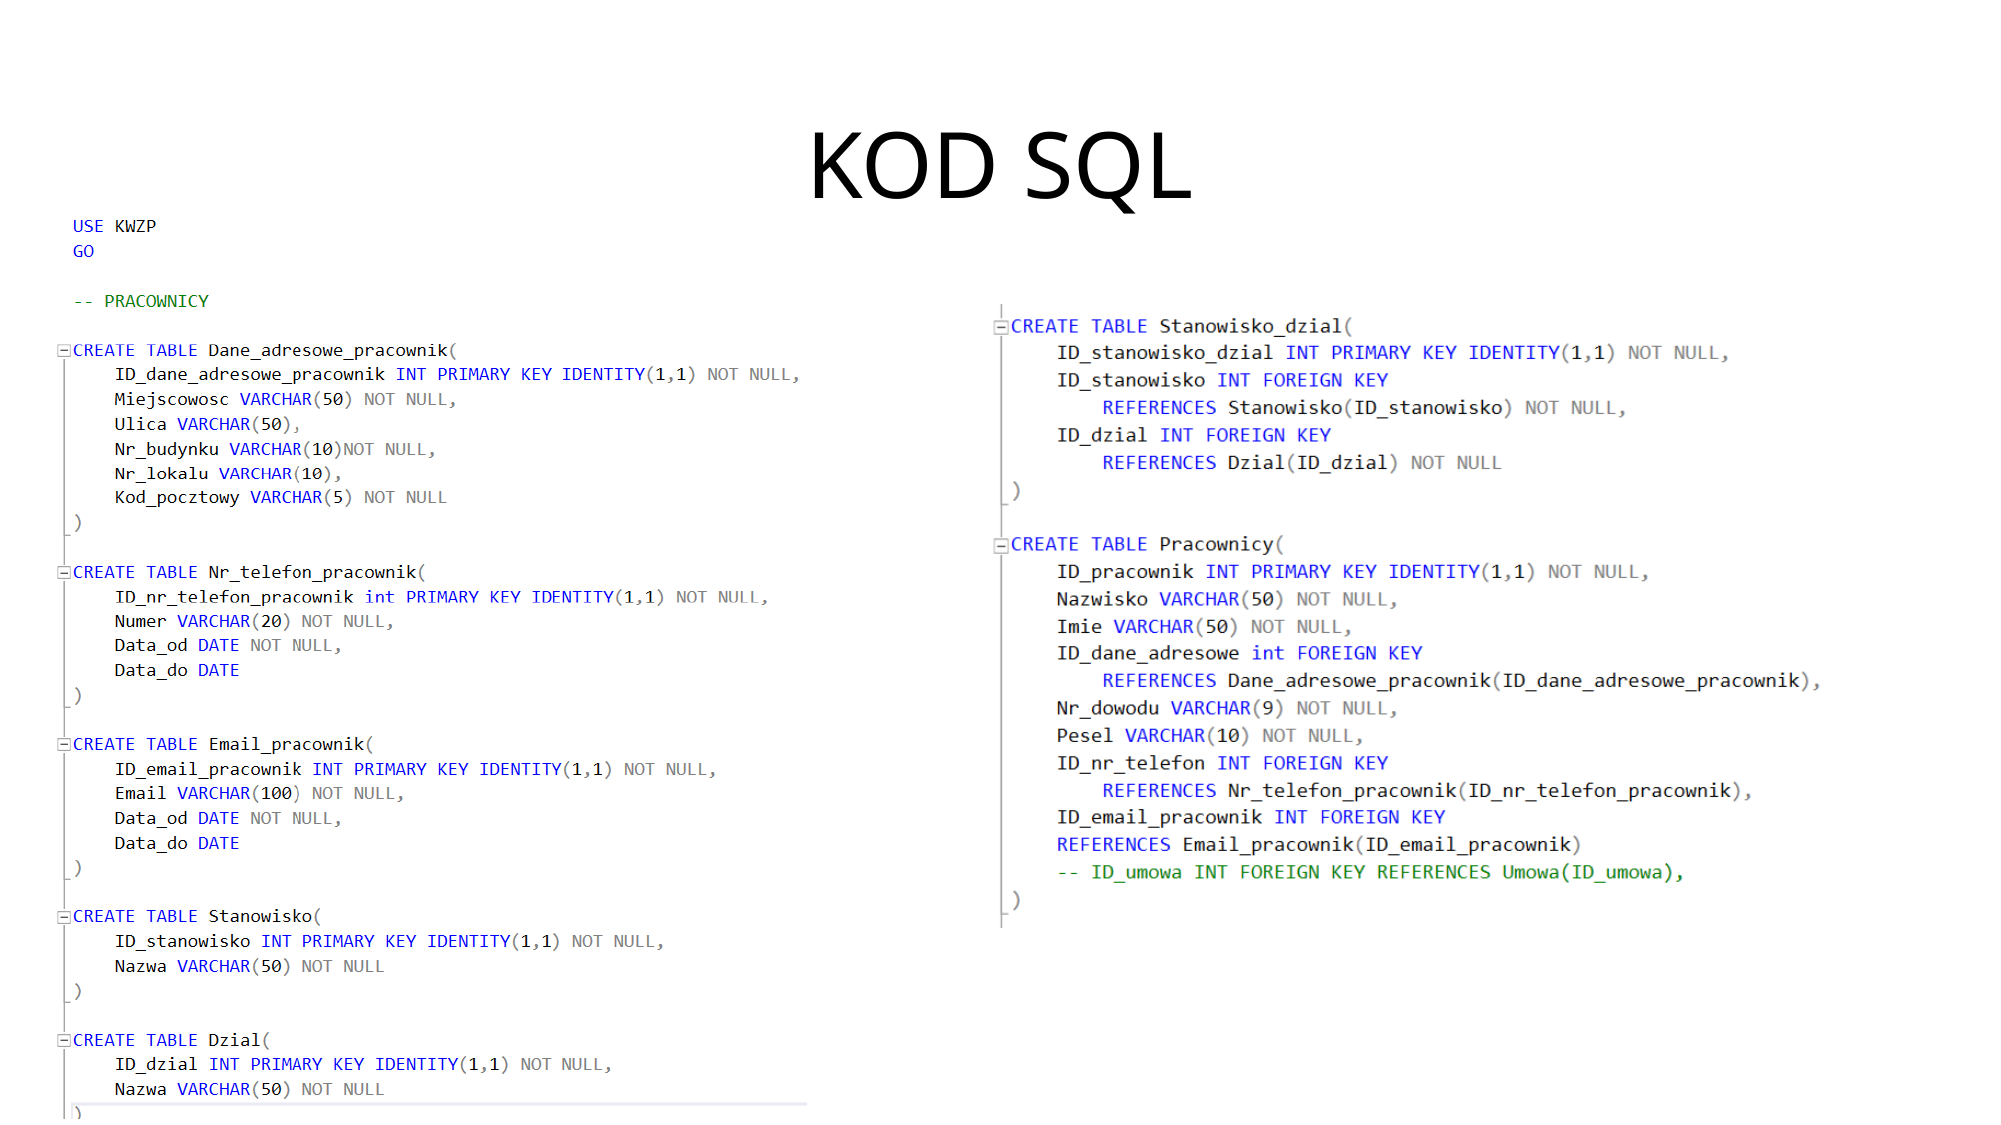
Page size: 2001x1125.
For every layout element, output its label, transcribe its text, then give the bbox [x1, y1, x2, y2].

picture [42, 216, 807, 1120]
picture [988, 304, 1838, 928]
title KOD SQL [137, 59, 1863, 278]
